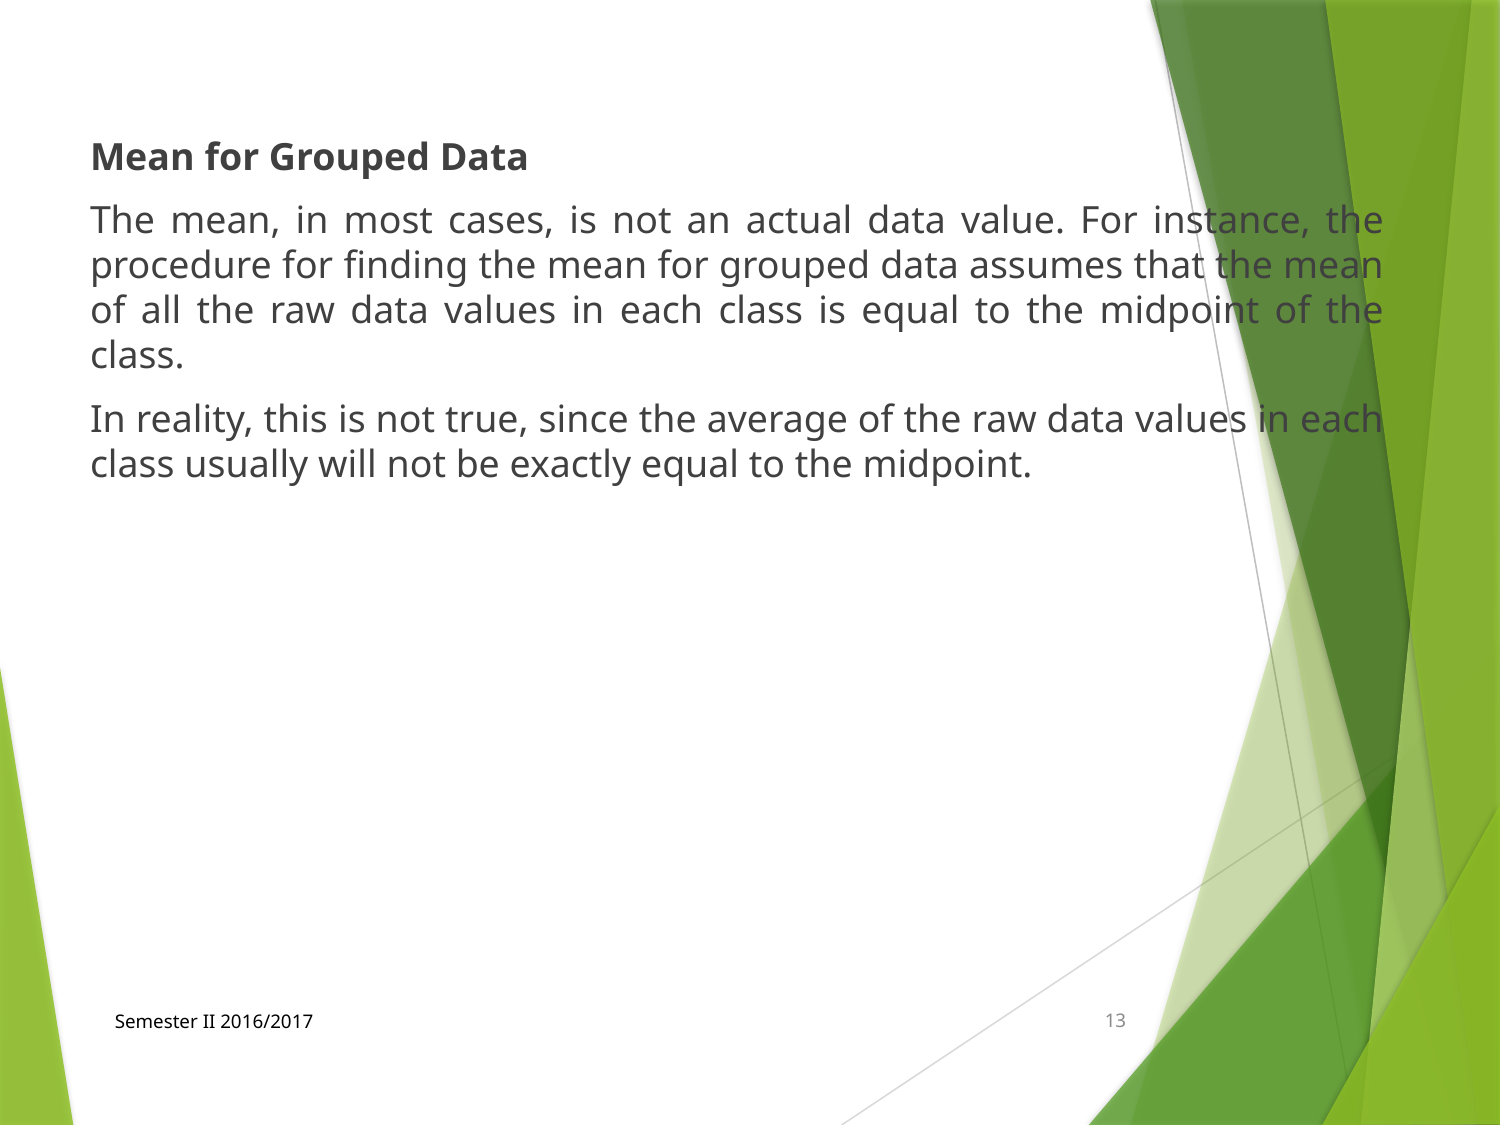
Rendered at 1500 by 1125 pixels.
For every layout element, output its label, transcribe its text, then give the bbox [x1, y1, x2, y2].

footer Semester II 2016/2017 [99, 991, 859, 1051]
slide_number 13 [1057, 991, 1142, 1051]
list Mean for Grouped Data The mean, in most cases, is not an actual data value. For instance, the procedure for finding the mean for grouped data assumes that the mean of all the raw data values in each class is equal to the midpoint of the class. In reality, this is not true, since the average of the raw data values in each class usually will not be exactly equal to the midpoint. [75, 125, 1400, 713]
